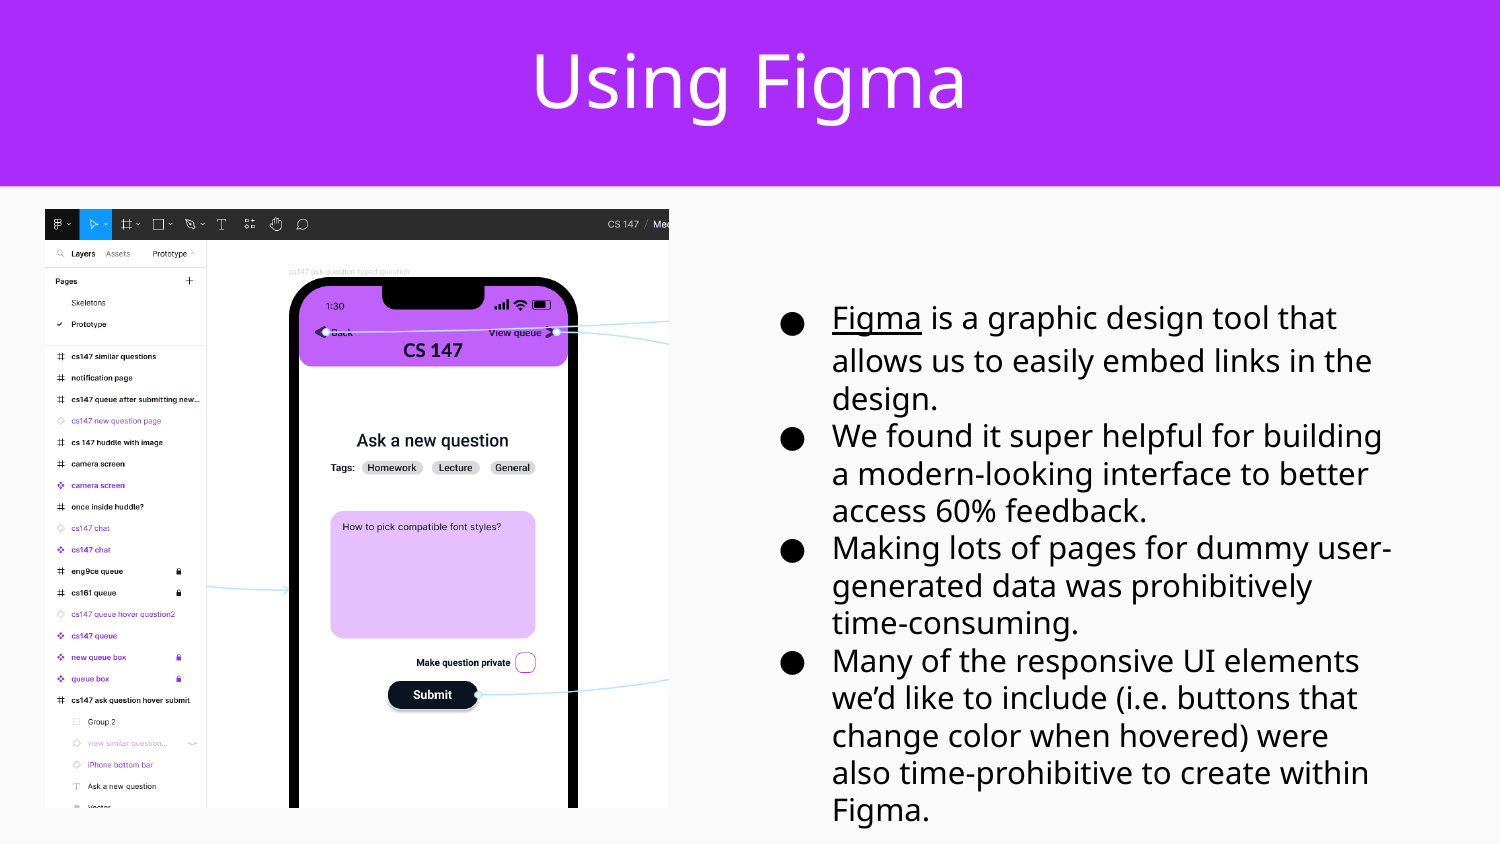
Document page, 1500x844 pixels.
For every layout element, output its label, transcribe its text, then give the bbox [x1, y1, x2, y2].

text_box [0, 0, 1500, 187]
text_box Figma is a graphic design tool that allows us to easily embed links in the design. We found it super helpful for building a modern-looking interface to better access 60% feedback. Making lots of pages for dummy user-generated data was prohibitively time-consuming. Many of the responsive UI elements we’d like to include (i.e. buttons that change color when hovered) were also time-prohibitive to create within Figma. [741, 283, 1409, 803]
title Using Figma [51, 18, 1449, 140]
picture [45, 209, 669, 809]
